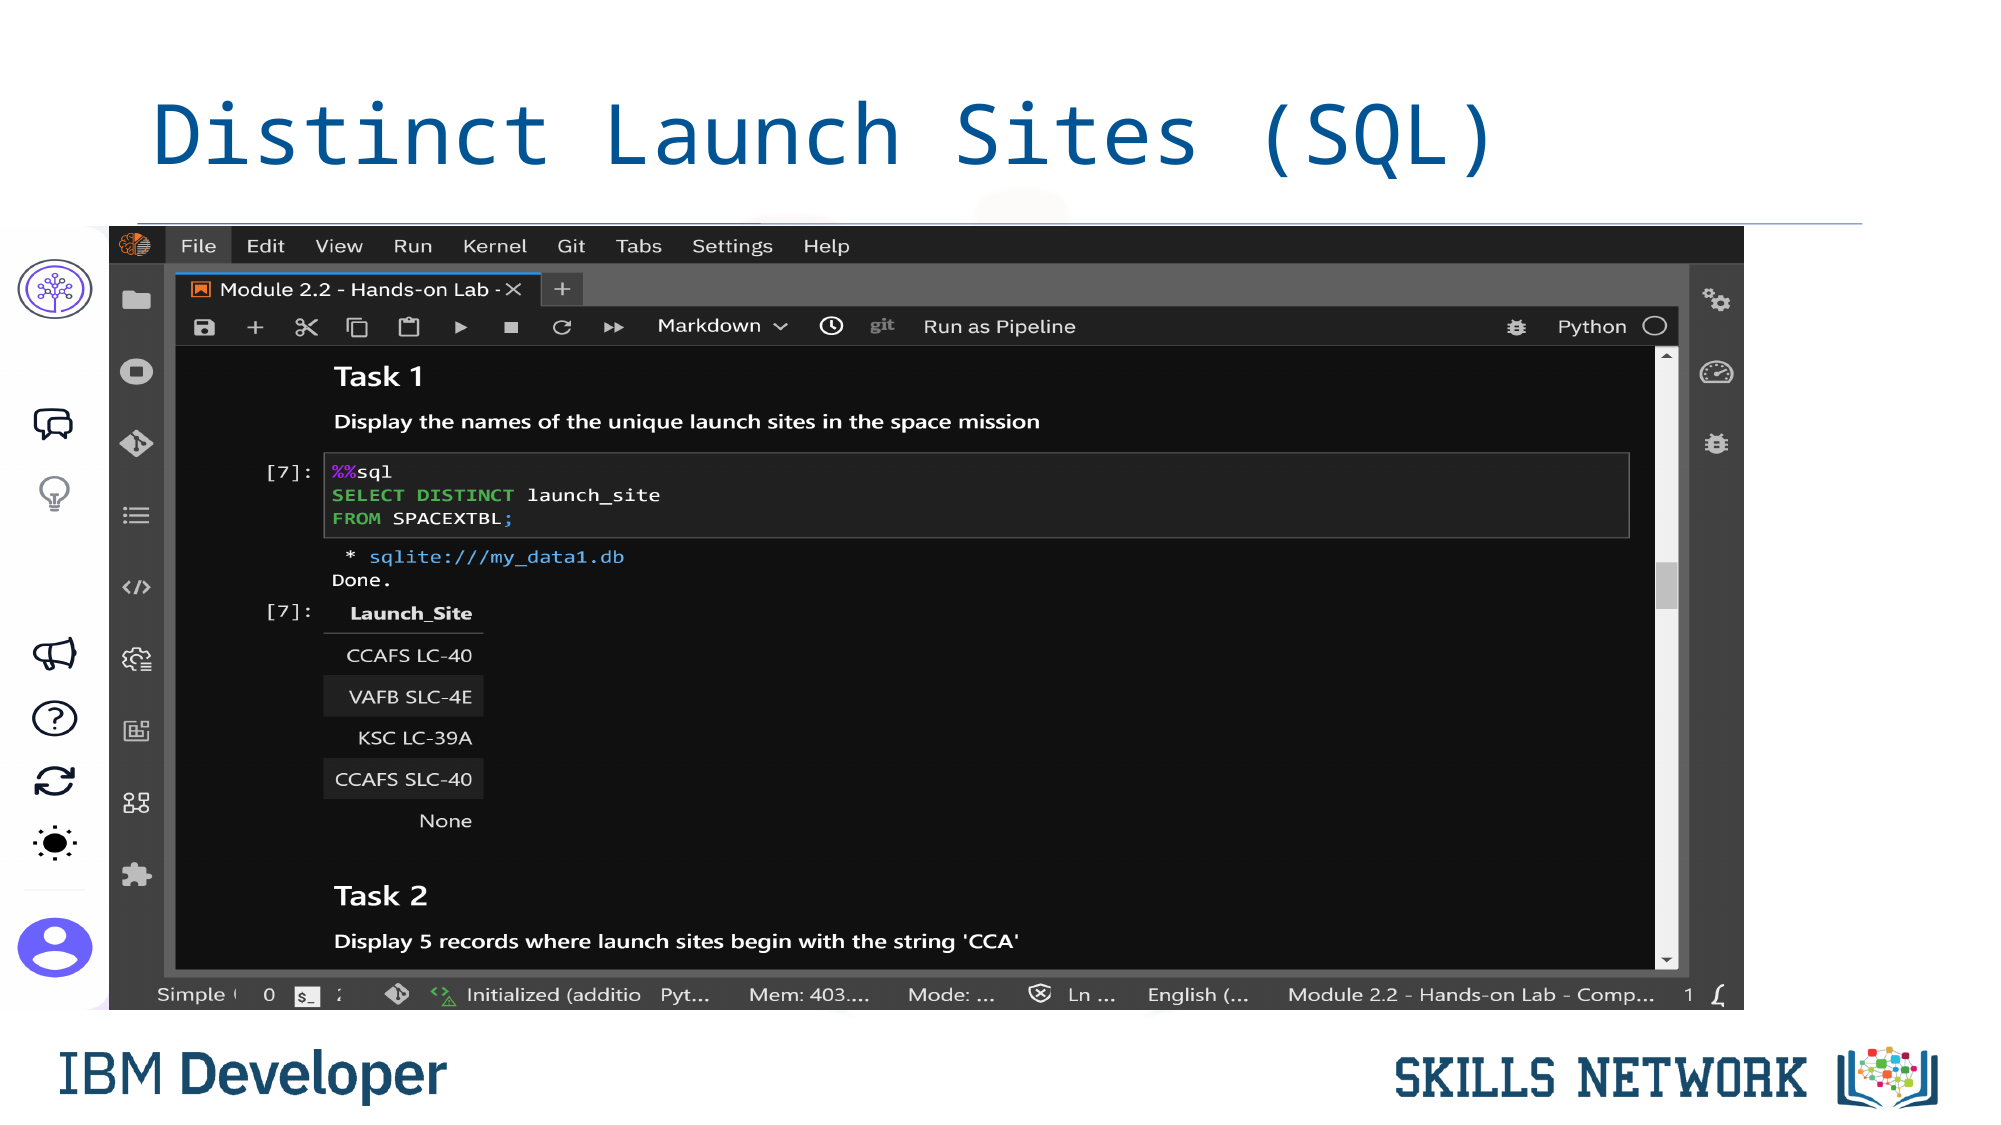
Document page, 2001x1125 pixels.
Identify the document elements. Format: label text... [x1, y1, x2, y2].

picture [55, 1045, 459, 1108]
title Distinct Launch Sites (SQL) [137, 59, 1863, 216]
picture [0, 226, 1744, 1010]
picture [1390, 1045, 1945, 1111]
